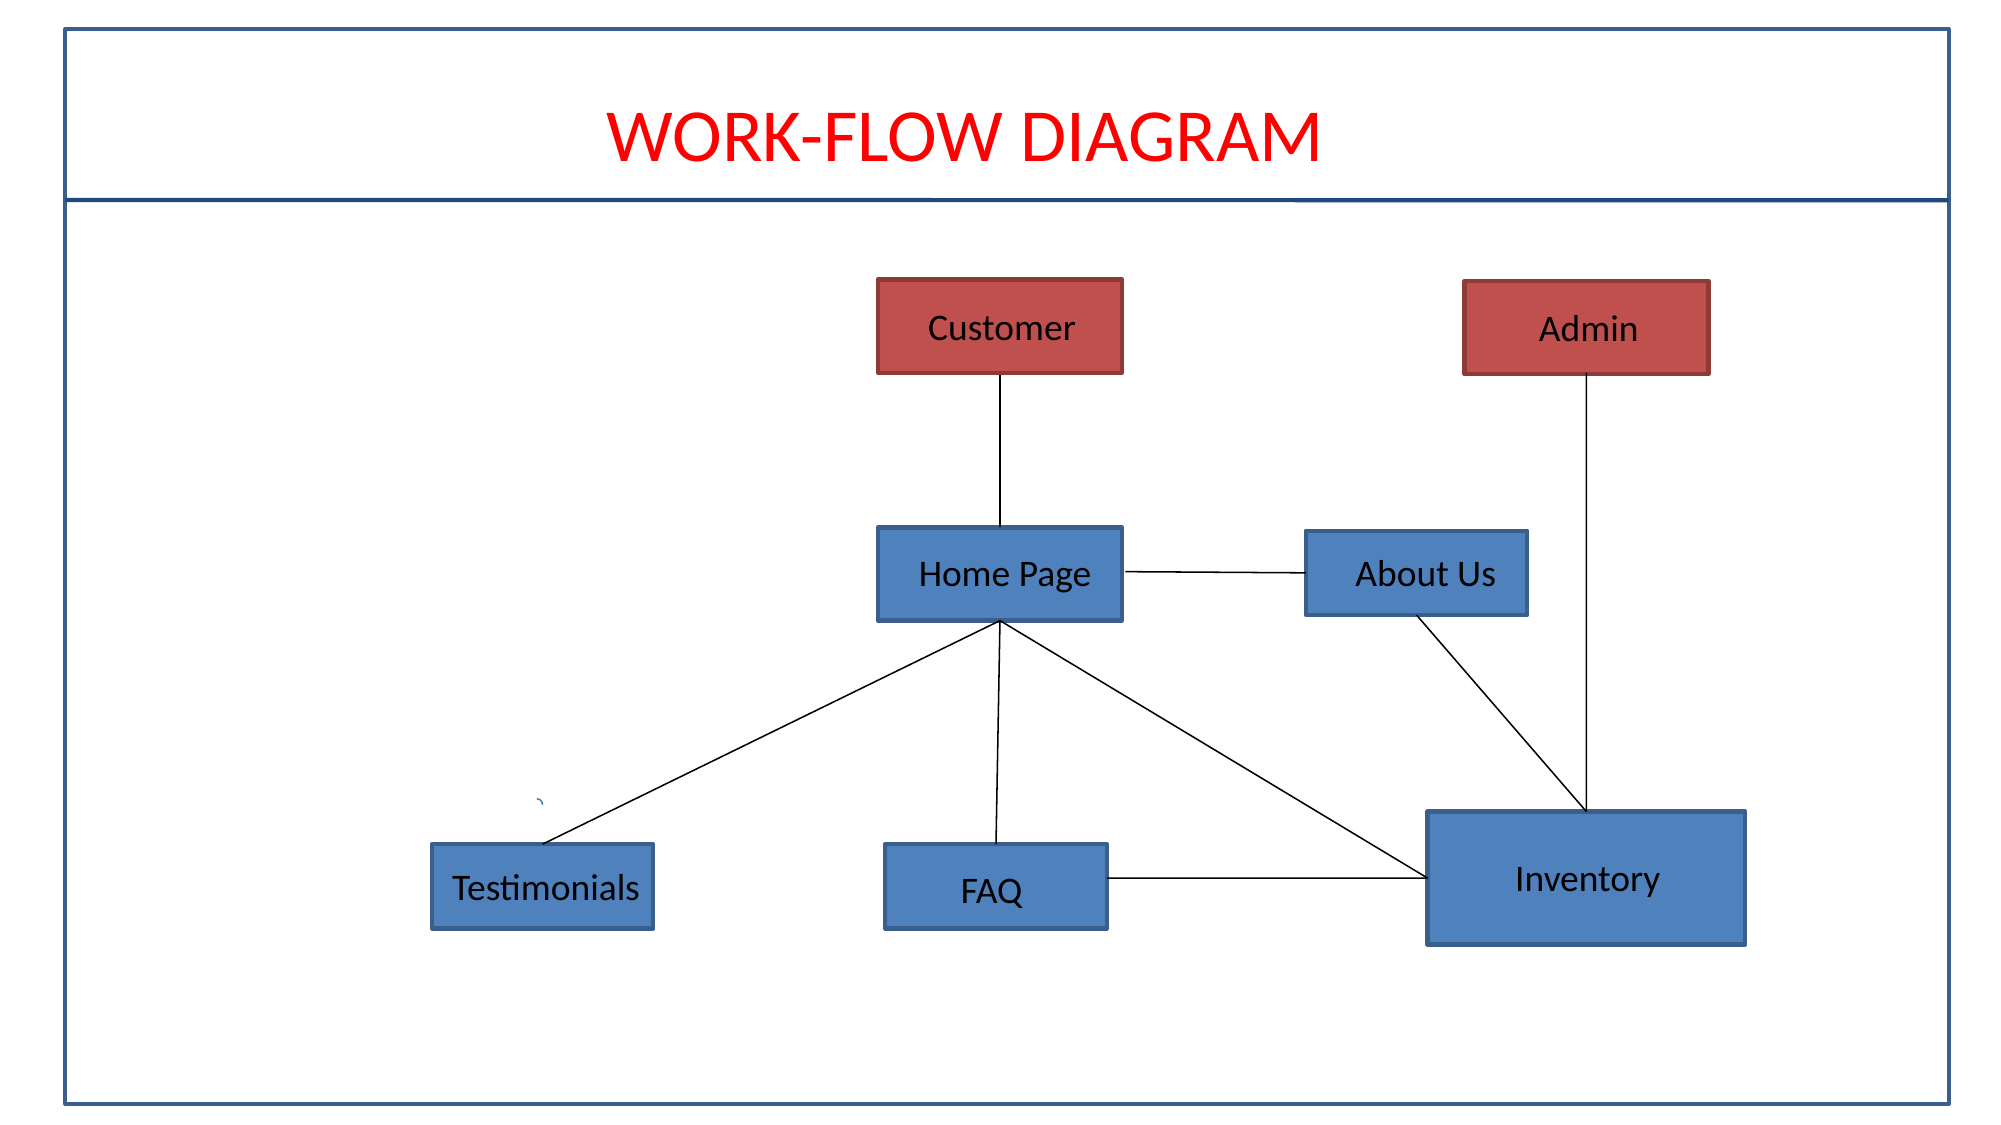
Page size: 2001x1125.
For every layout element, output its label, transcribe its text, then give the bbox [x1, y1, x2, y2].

title WORK-FLOW DIAGRAM [65, 37, 1866, 225]
text_box FAQ [946, 858, 1132, 919]
text_box Home Page [904, 541, 1126, 602]
text_box [1425, 809, 1747, 947]
text_box About Us [1340, 541, 1525, 602]
text_box [876, 277, 1124, 375]
text_box Testimonials [437, 856, 659, 916]
text_box [883, 854, 1109, 931]
text_box [1304, 529, 1529, 617]
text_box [542, 620, 994, 845]
text_box [430, 842, 655, 931]
text_box Inventory [1500, 846, 1751, 907]
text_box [999, 620, 1428, 879]
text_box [1416, 614, 1582, 812]
text_box Customer [913, 295, 1117, 356]
text_box [1462, 279, 1711, 376]
text_box Admin [1524, 296, 1728, 356]
text_box [876, 525, 1124, 619]
